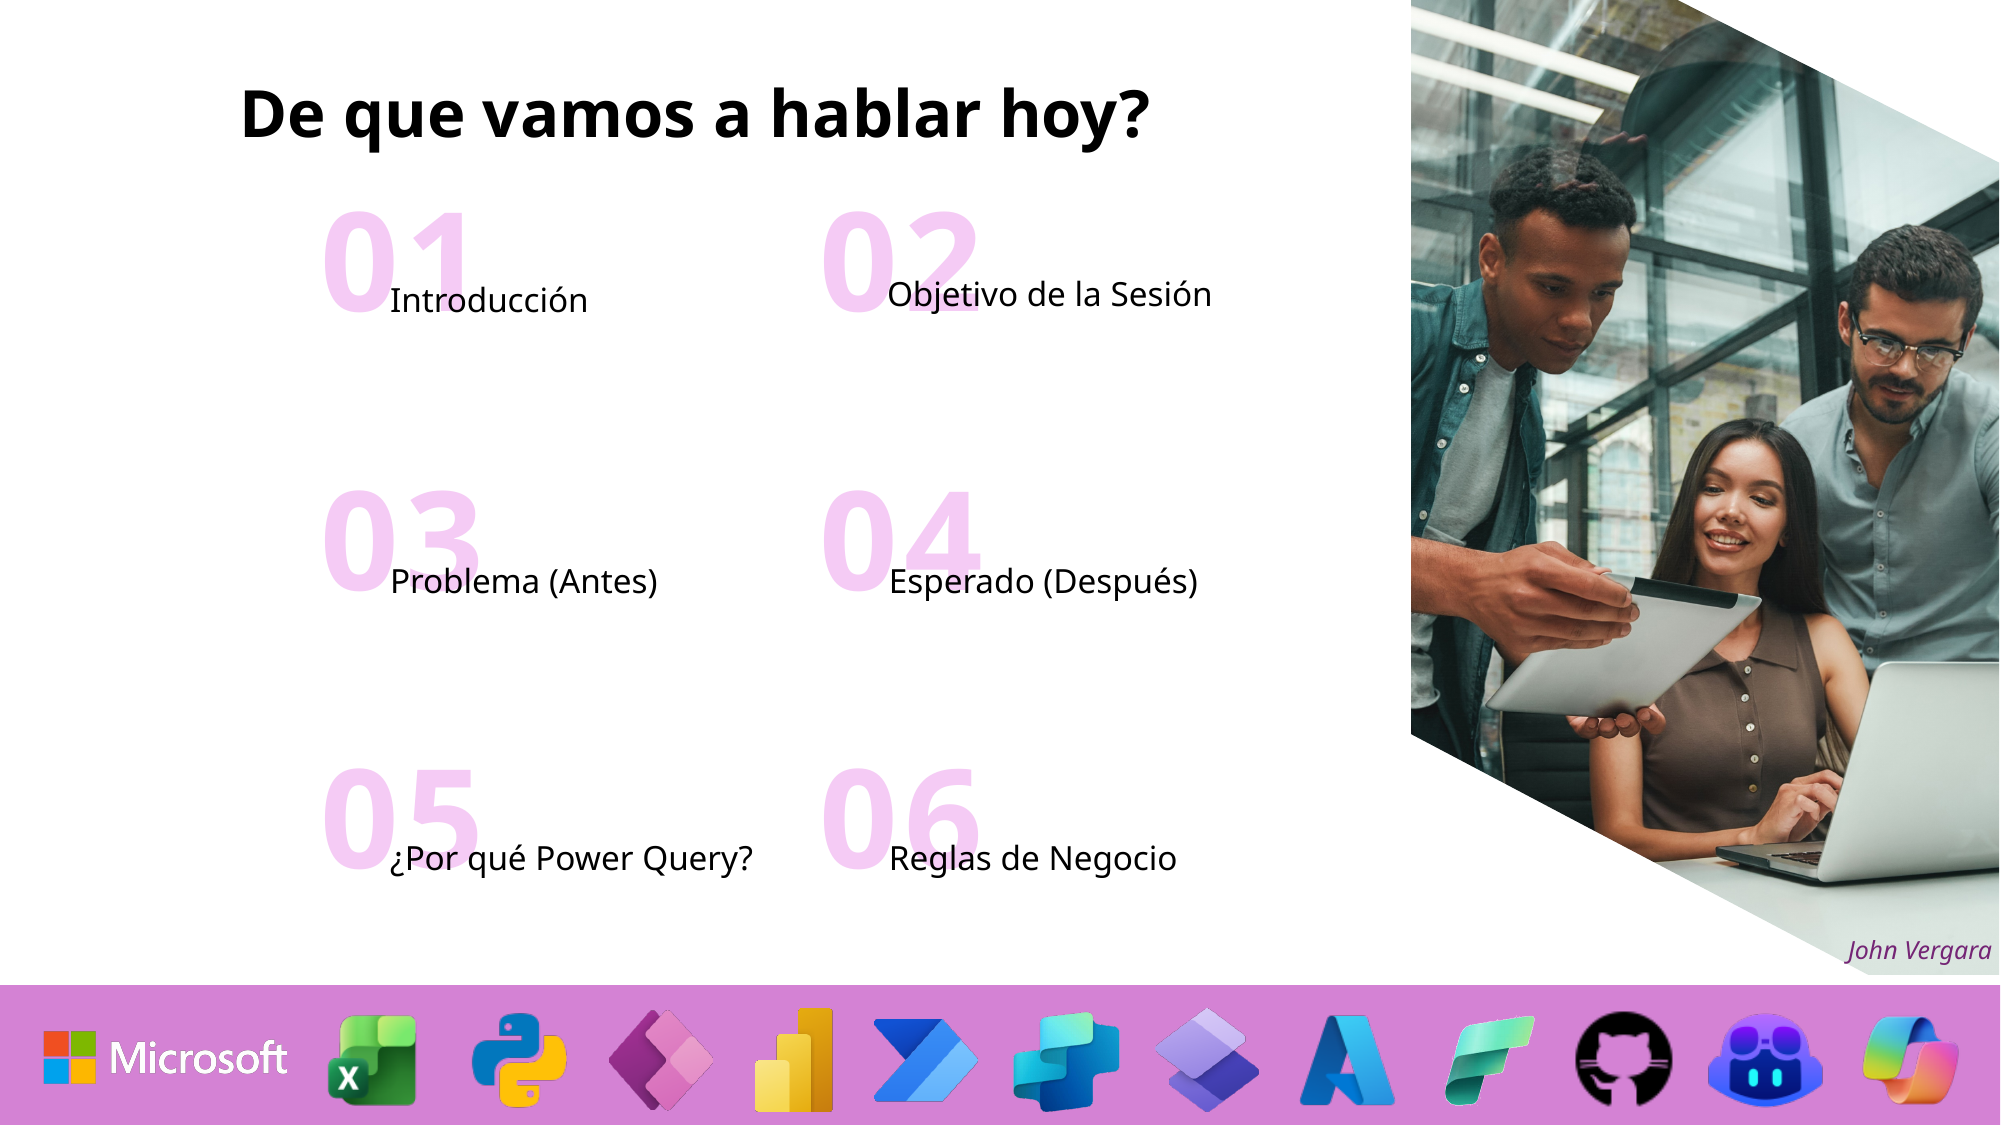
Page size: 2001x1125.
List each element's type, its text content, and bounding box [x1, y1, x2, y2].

picture [1007, 1008, 1126, 1112]
text_box 03 [215, 477, 590, 614]
text_box [863, 266, 1411, 396]
picture [742, 1008, 845, 1112]
picture [874, 1008, 978, 1112]
text_box 01 [215, 198, 590, 335]
text_box 02 [714, 198, 1089, 335]
picture [1854, 1004, 1967, 1117]
text_box John Vergara [1695, 975, 2000, 987]
text_box ¿Por qué Power Query? [375, 817, 808, 878]
picture [1288, 1001, 1407, 1120]
picture [0, 980, 432, 1125]
picture [1706, 1001, 1825, 1120]
text_box Problema (Antes) [375, 540, 808, 601]
text_box 04 [714, 477, 1089, 614]
picture [461, 1001, 580, 1120]
text_box De que vamos a hablar hoy? [184, 21, 1206, 160]
text_box Esperado (Después) [873, 540, 1307, 601]
picture [1411, 0, 2000, 975]
text_box 05 [215, 756, 590, 892]
text_box Introducción [375, 259, 808, 320]
text_box 06 [714, 756, 1089, 892]
picture [1572, 1008, 1677, 1113]
picture [1155, 1008, 1259, 1112]
picture [1436, 1007, 1543, 1114]
text_box Reglas de Negocio [873, 817, 1307, 878]
text_box Objetivo de la Sesión [872, 253, 1305, 314]
picture [609, 1008, 713, 1112]
